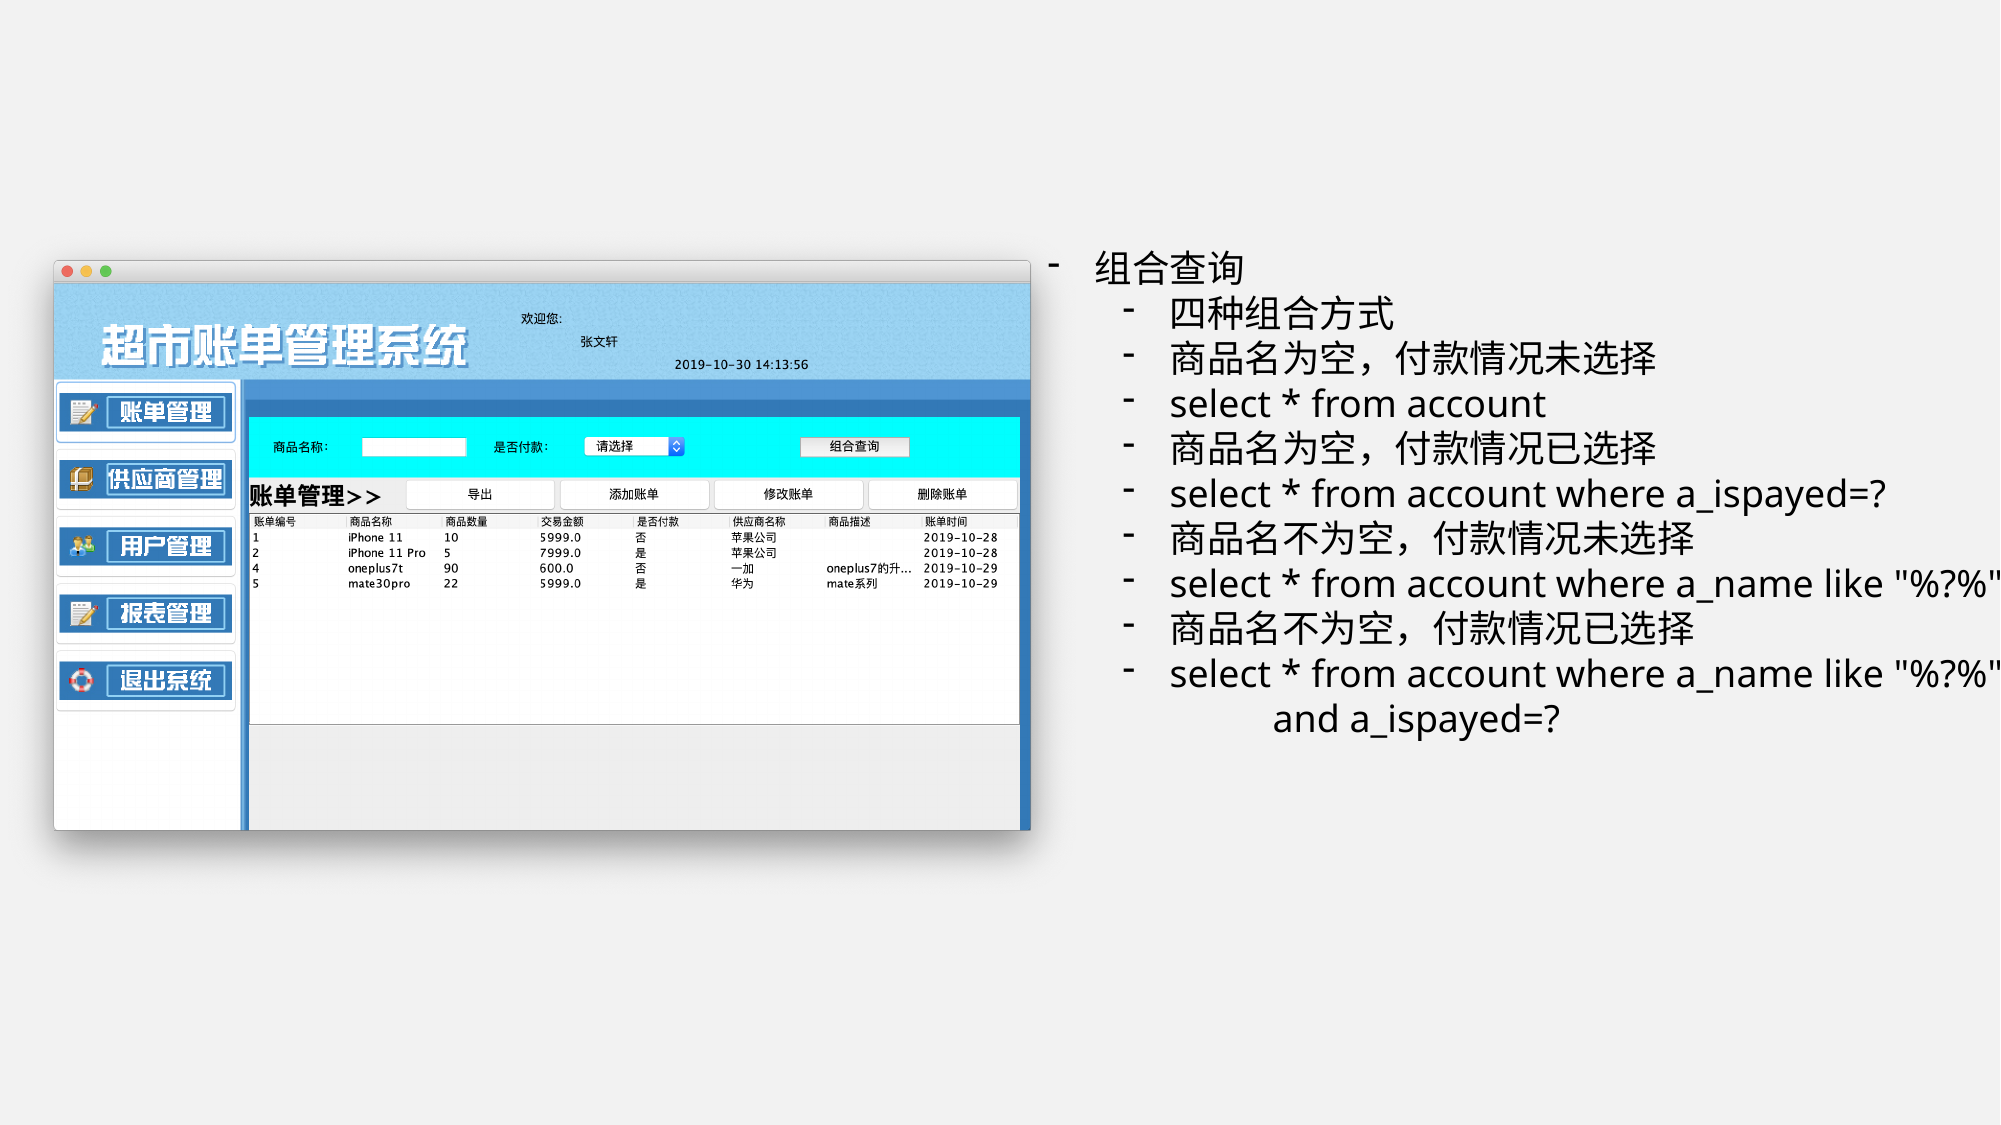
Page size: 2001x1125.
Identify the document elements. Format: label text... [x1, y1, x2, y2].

text_box 组合查询 四种组合方式 商品名为空，付款情况未选择 select * from account 商品名为空，付款情况已选择 select * from account where a_ispayed=? 商品名不为空，付款情况未选择 select * from account where a_name like "%?%" 商品名不为空，付款情况已选择 select * from account where a_name like "%?%" and a_ispayed=? [1084, 237, 2000, 748]
picture [0, 224, 1084, 901]
